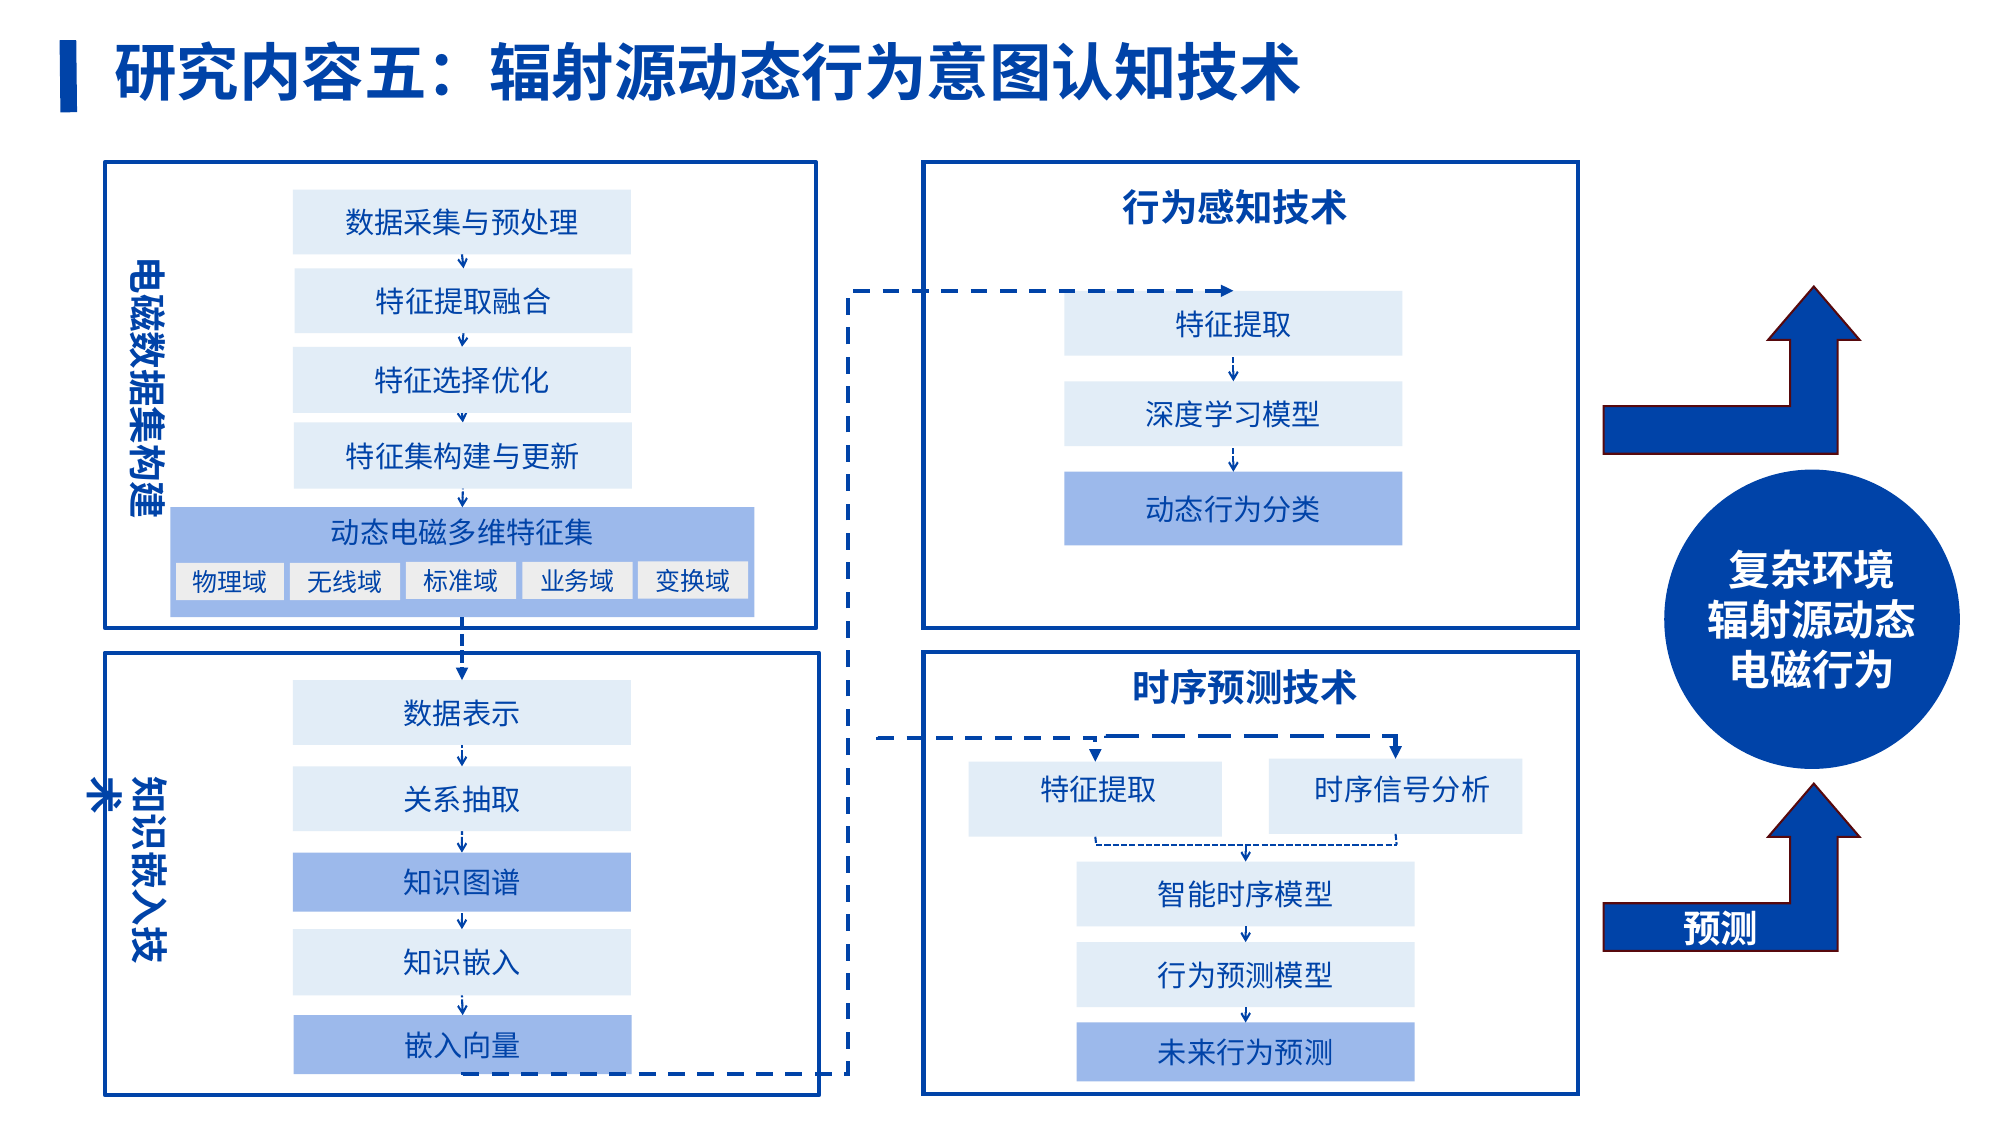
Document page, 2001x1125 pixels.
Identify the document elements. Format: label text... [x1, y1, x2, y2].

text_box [102, 162, 817, 629]
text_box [877, 737, 1096, 762]
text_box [1603, 283, 1960, 951]
text_box 研究内容五：辐射源动态行为意图认知技术 [114, 8, 1876, 134]
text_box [923, 162, 1578, 628]
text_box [1106, 735, 1396, 759]
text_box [923, 651, 1578, 1095]
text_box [456, 297, 1240, 1068]
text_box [104, 652, 820, 1096]
